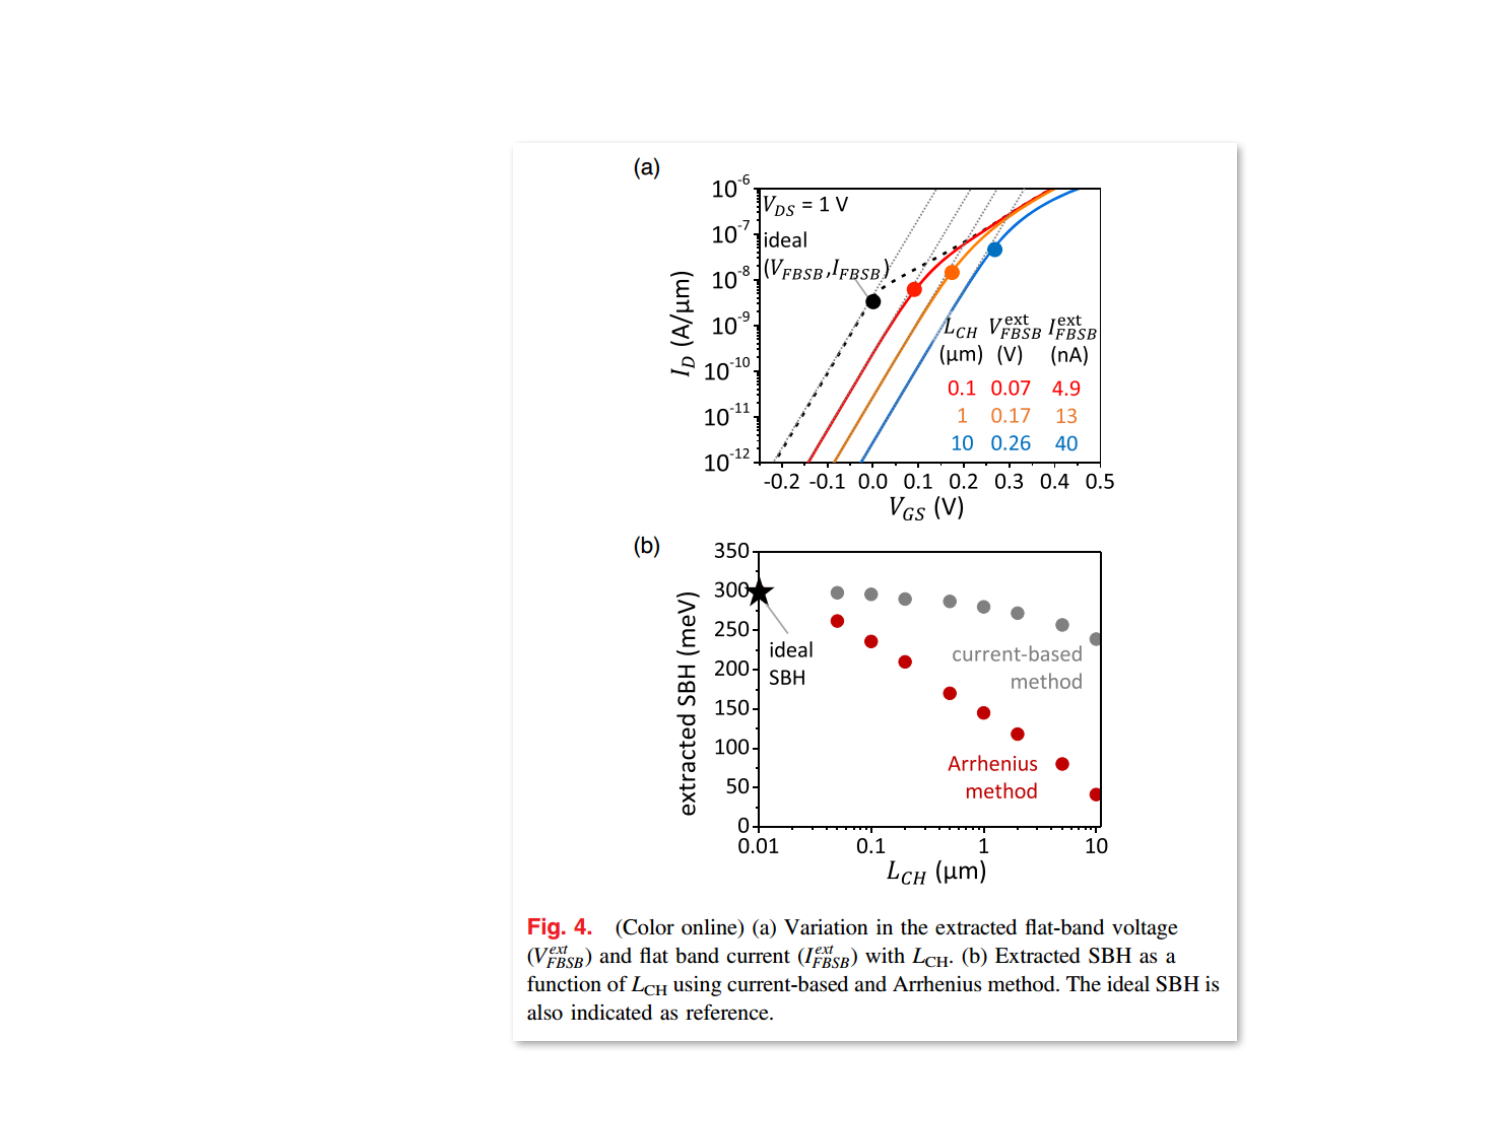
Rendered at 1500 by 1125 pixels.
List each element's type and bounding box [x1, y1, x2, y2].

picture [512, 143, 1237, 1041]
